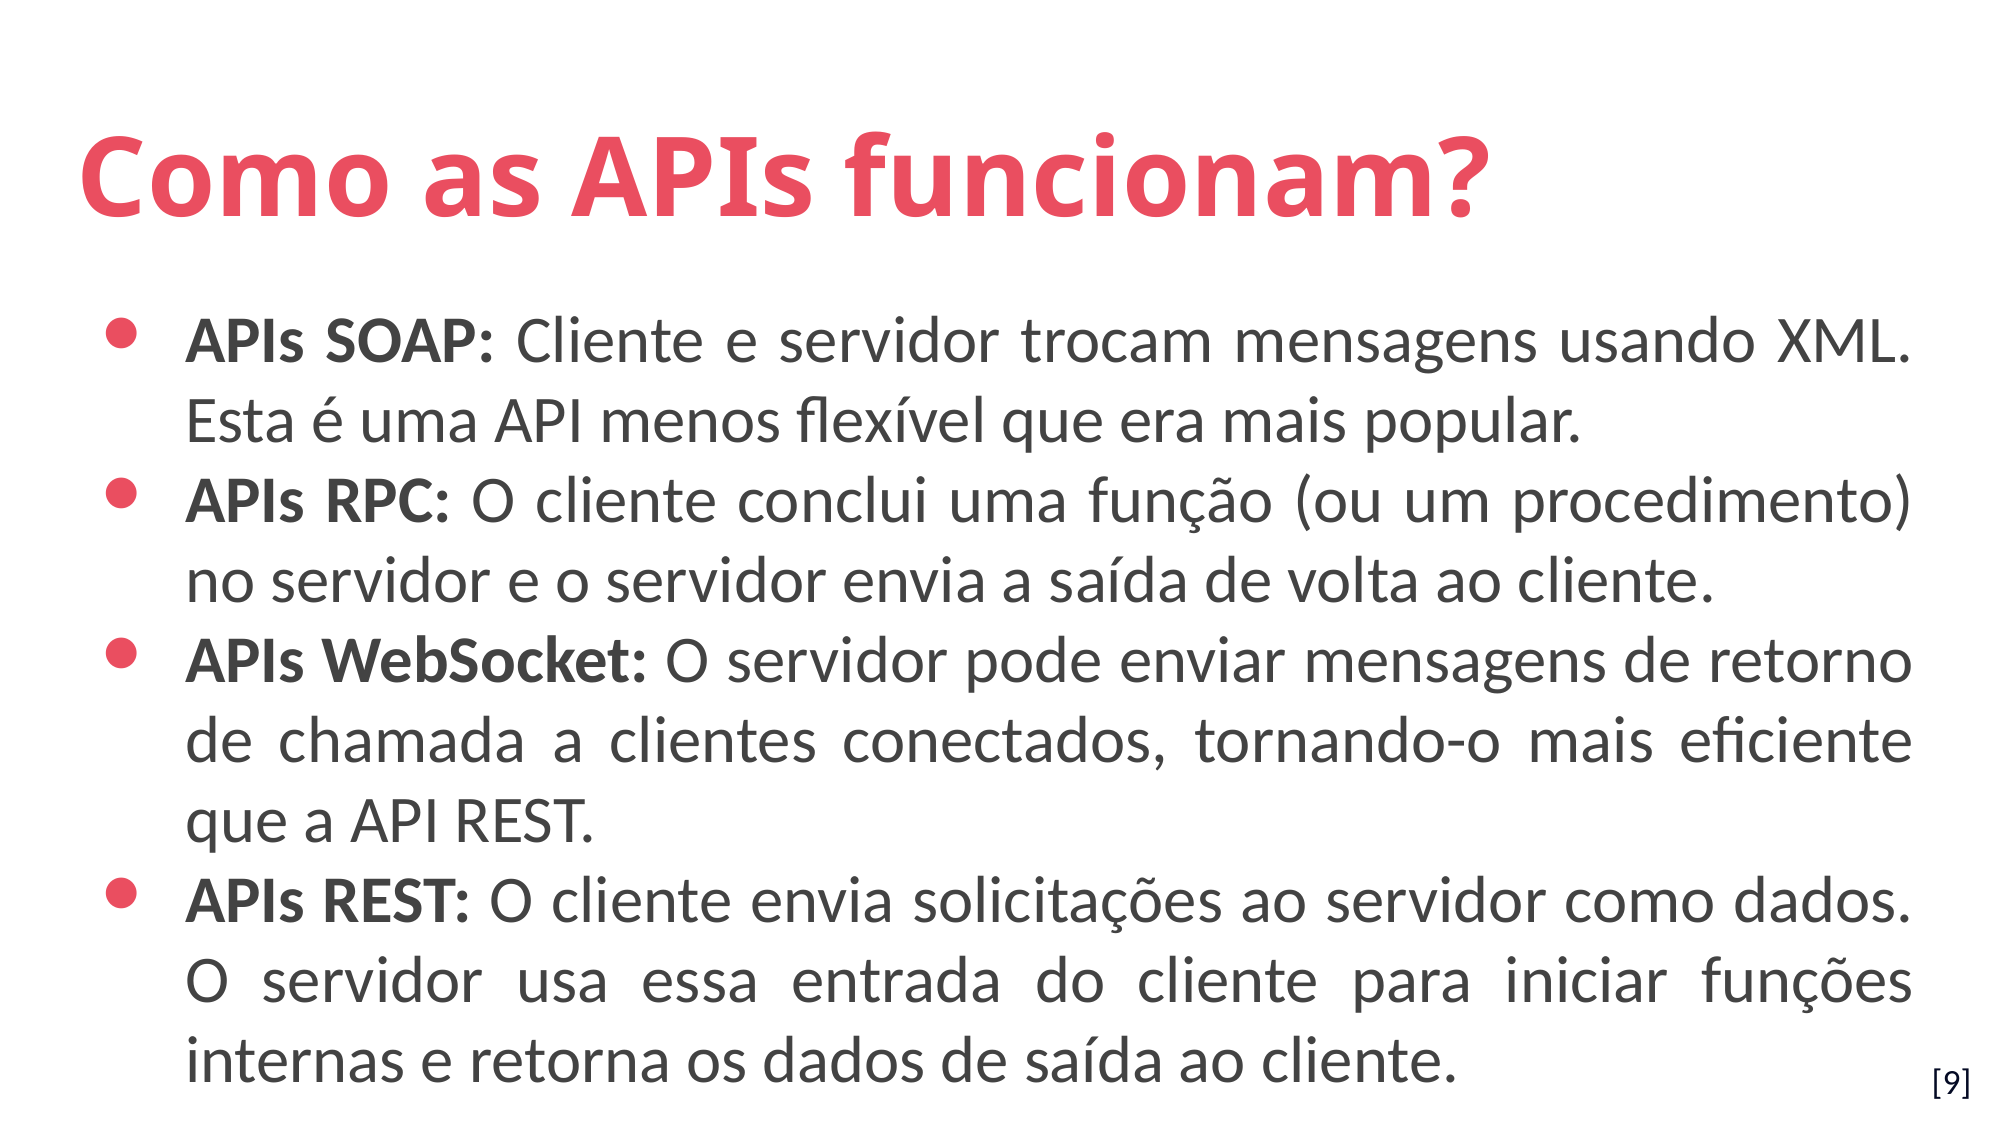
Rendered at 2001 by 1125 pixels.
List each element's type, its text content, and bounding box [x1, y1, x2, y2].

text_box APIs SOAP: Cliente e servidor trocam mensagens usando XML. Esta é uma API menos flexível que era mais popular. APIs RPC: O cliente conclui uma função (ou um procedimento) no servidor e o servidor envia a saída de volta ao cliente. APIs WebSocket: O servidor pode enviar mensagens de retorno de chamada a clientes conectados, tornando-o mais eficiente que a API REST. APIs REST: O cliente envia solicitações ao servidor como dados. O servidor usa essa entrada do cliente para iniciar funções internas e retorna os dados de saída ao cliente. [64, 468, 1936, 925]
text_box Como as APIs funcionam? [56, 69, 1811, 255]
slide_number [9] [1871, 1038, 1992, 1125]
